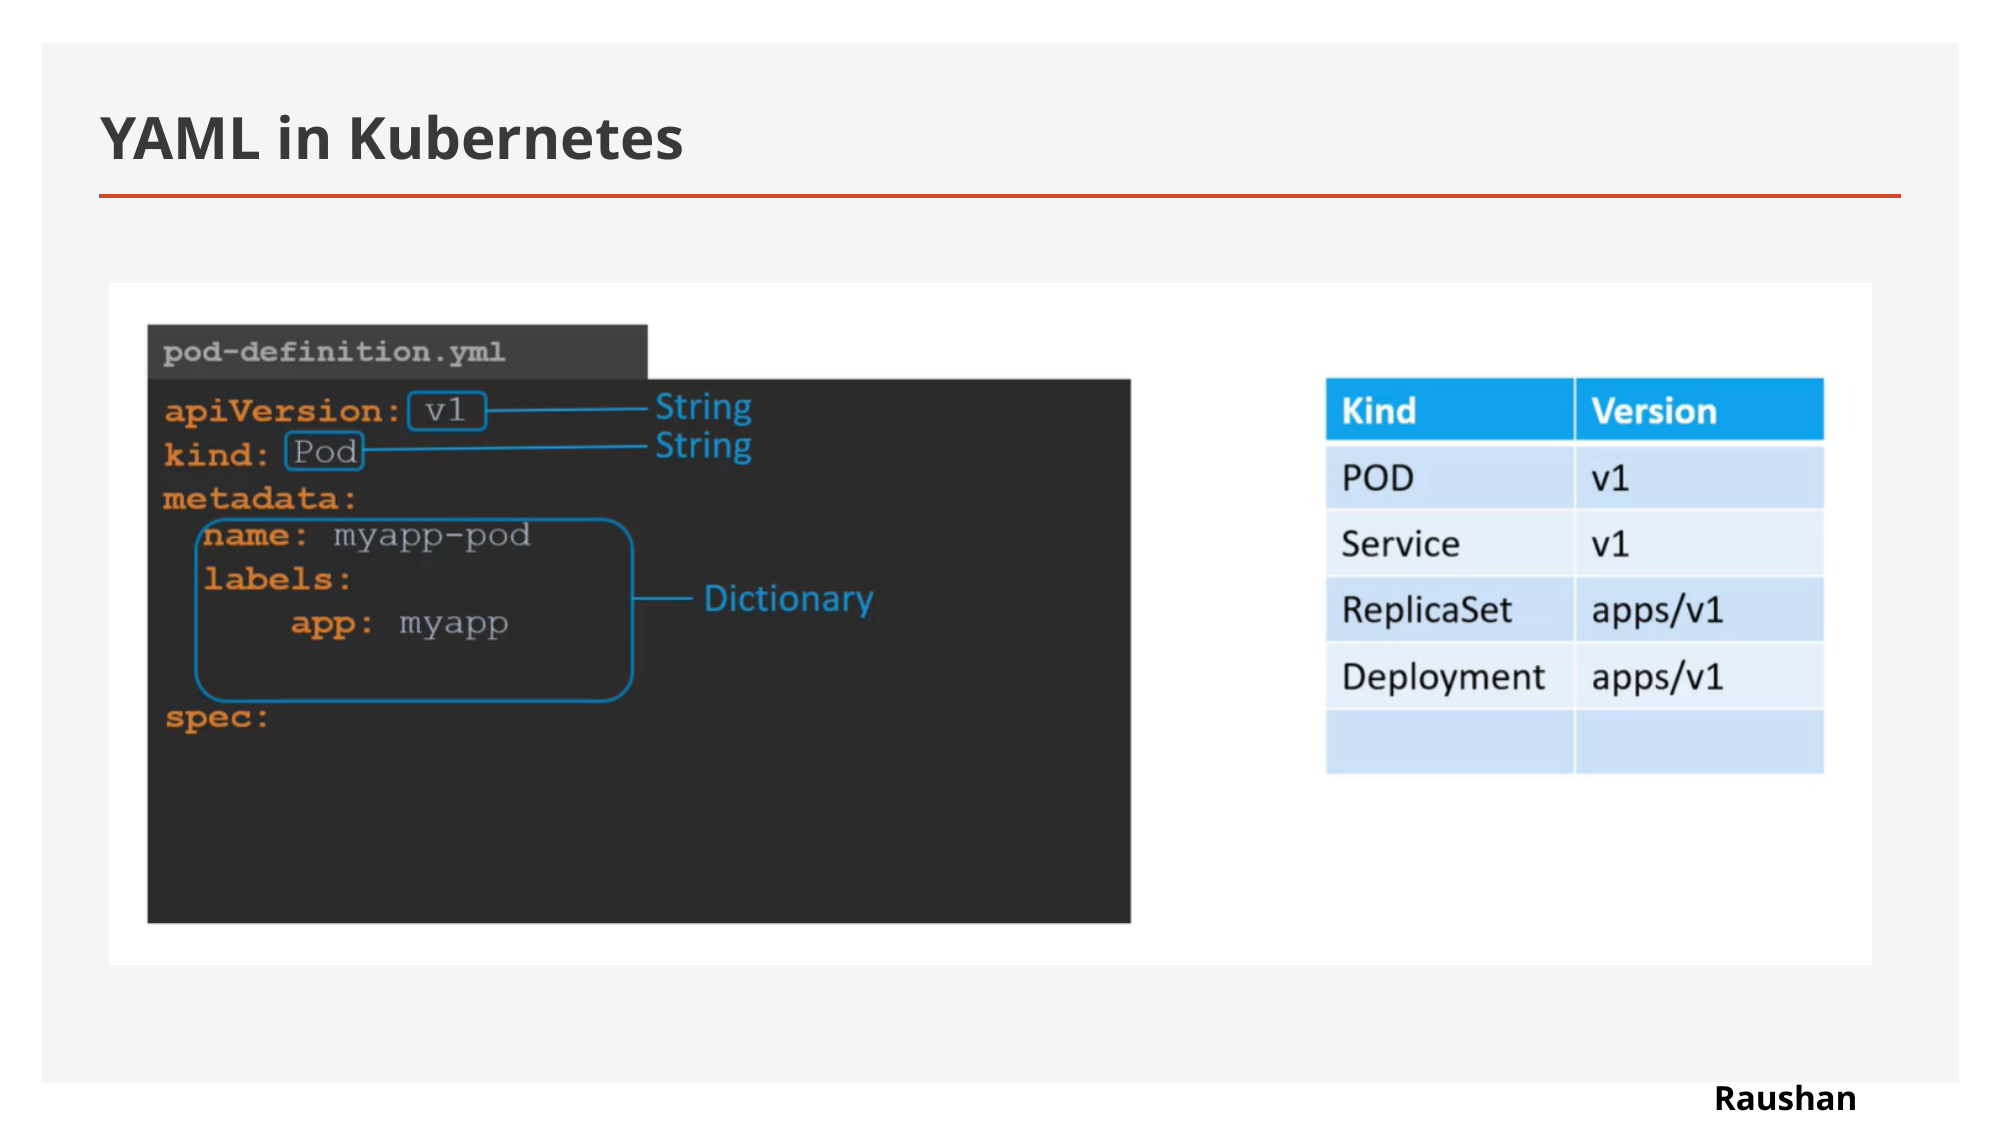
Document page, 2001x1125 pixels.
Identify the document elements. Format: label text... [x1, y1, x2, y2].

picture [109, 282, 1872, 965]
text_box Raushan Kumar [1698, 1069, 1977, 1125]
title YAML in Kubernetes [85, 73, 1246, 179]
text_box [88, 250, 1853, 1021]
